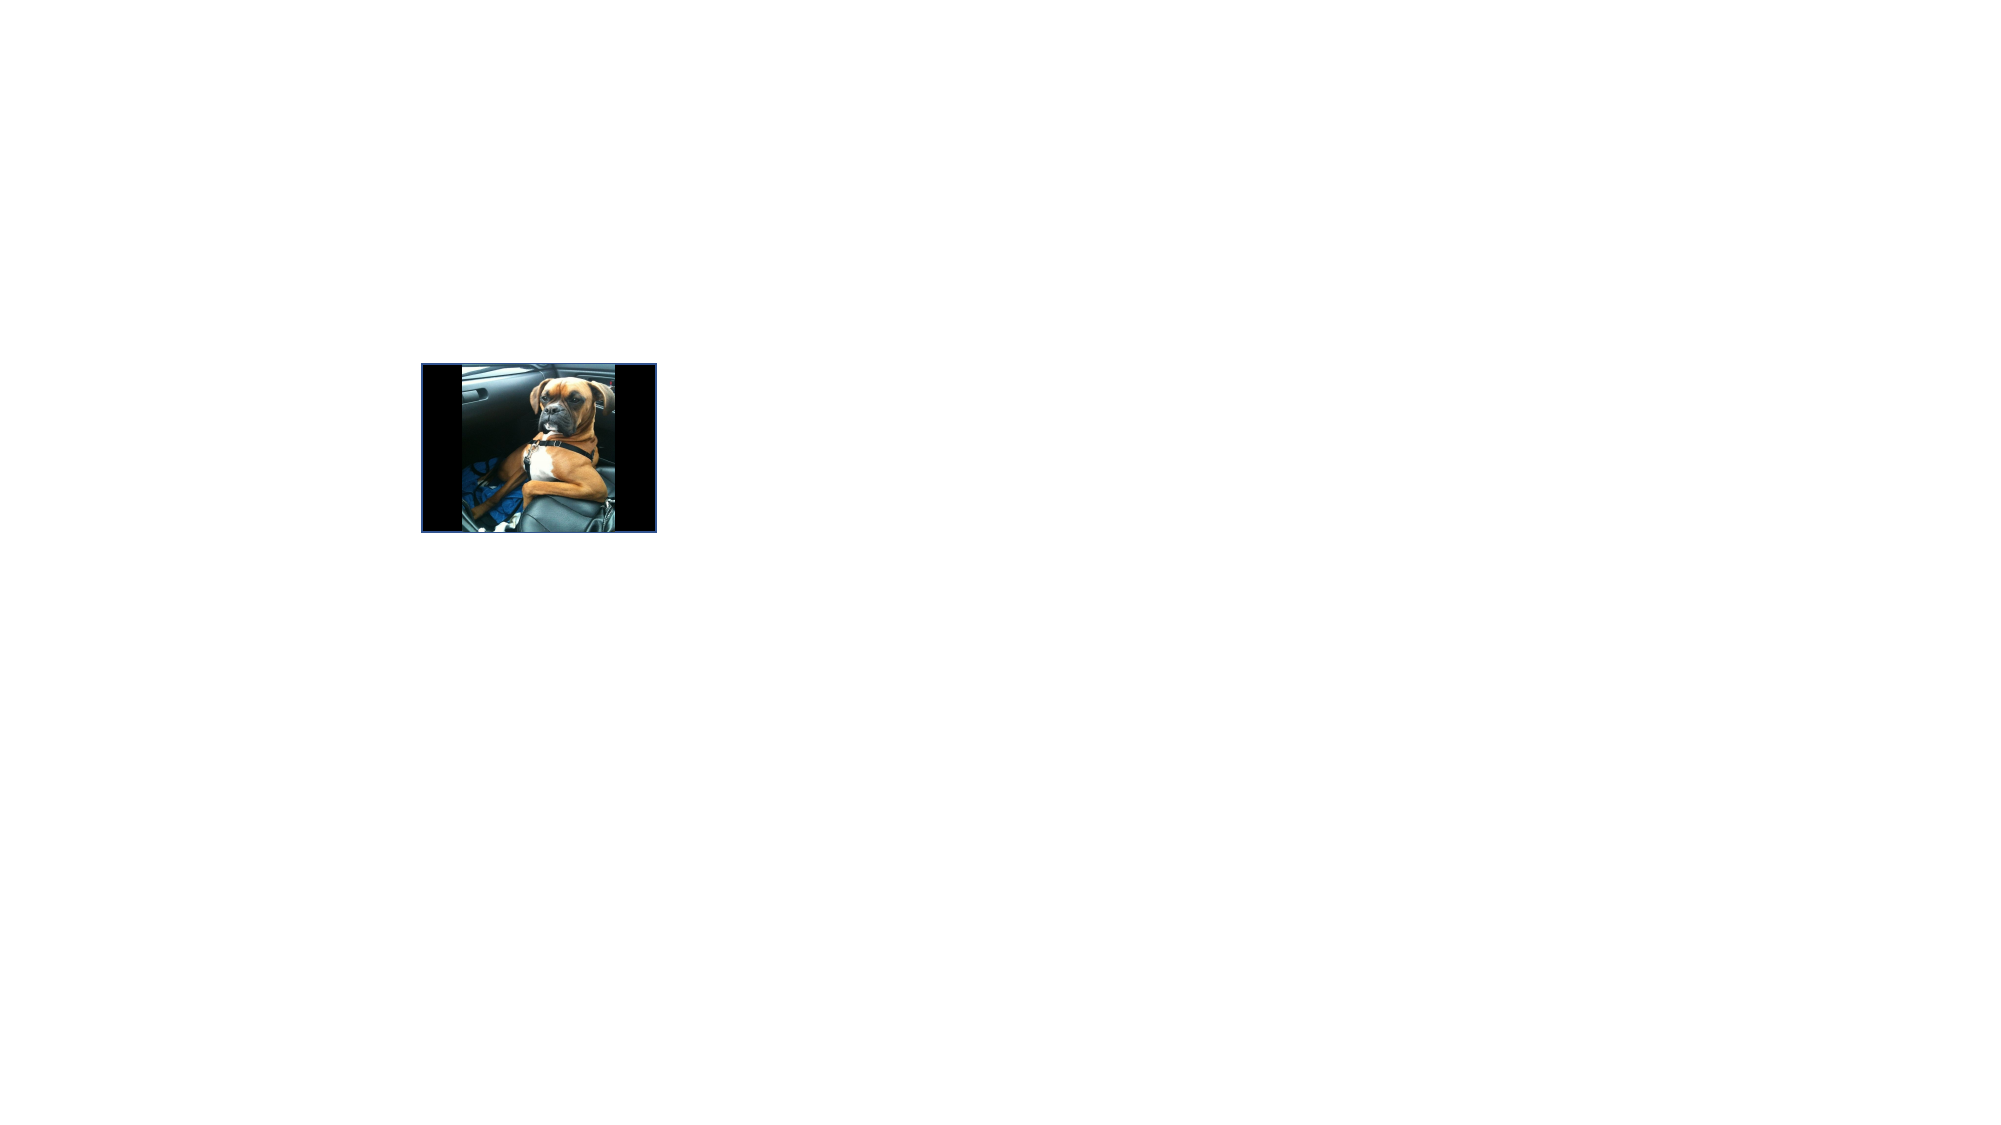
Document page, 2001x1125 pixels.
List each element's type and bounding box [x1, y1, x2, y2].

text_box [421, 363, 657, 532]
